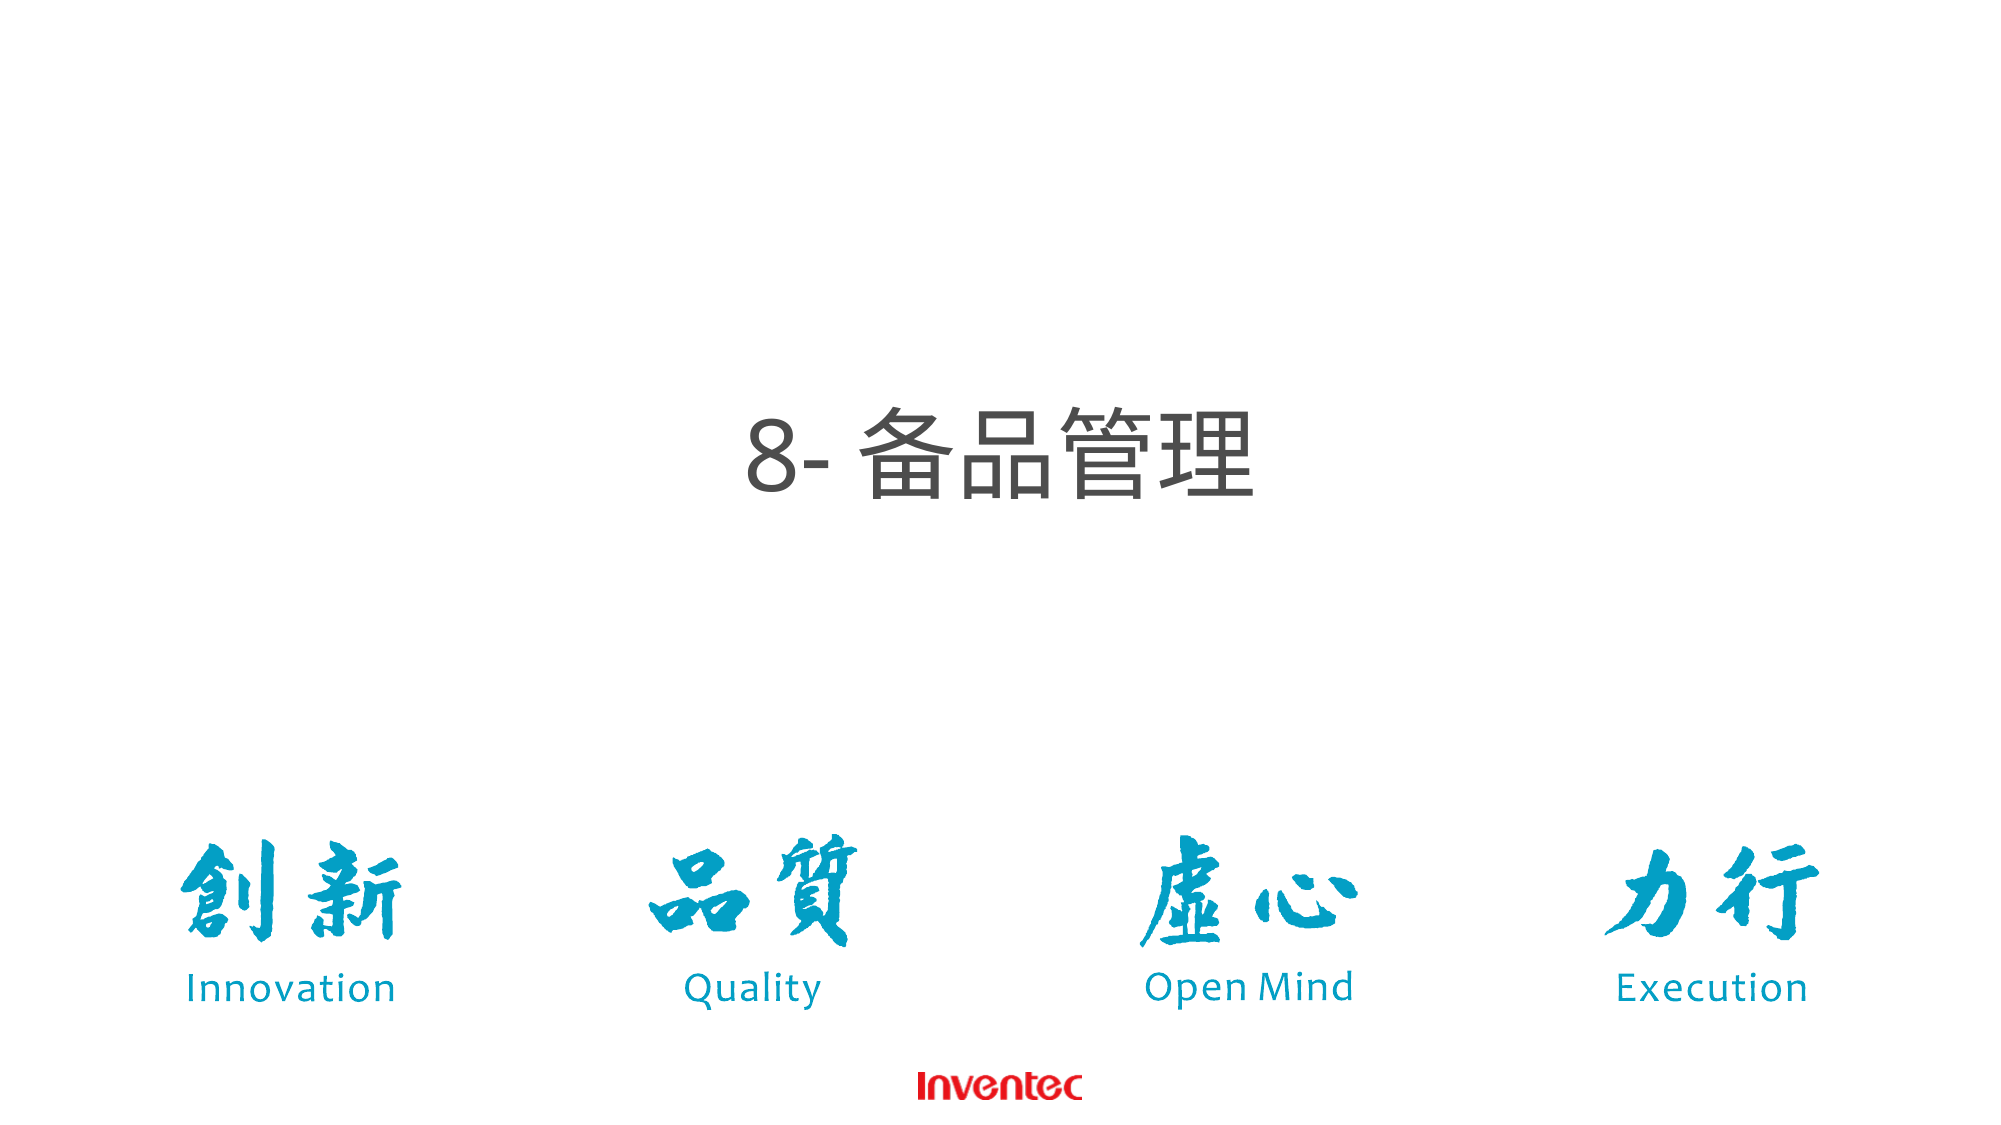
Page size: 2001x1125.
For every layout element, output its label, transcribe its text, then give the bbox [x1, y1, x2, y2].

picture [918, 1072, 1082, 1100]
title 8-备品管理 [171, 390, 1828, 528]
